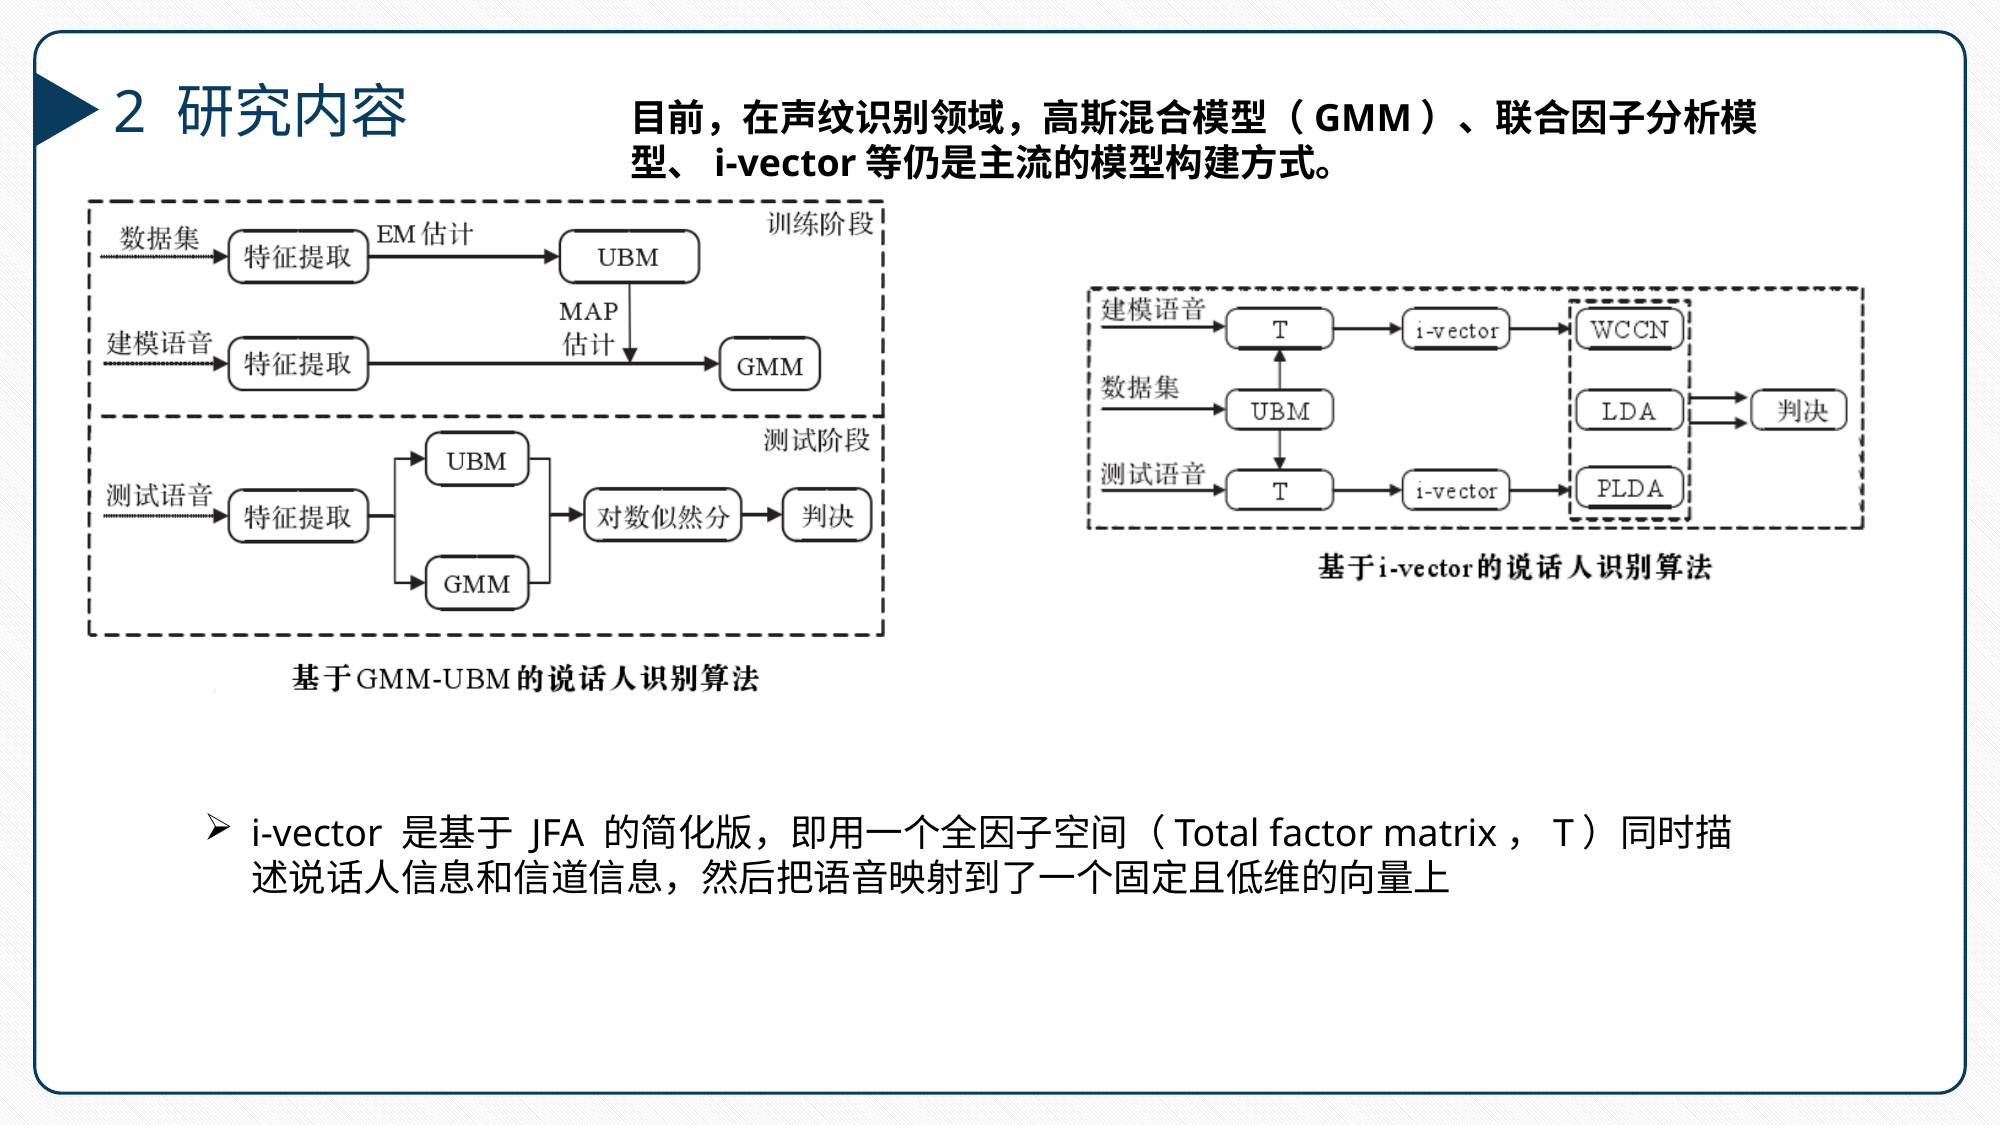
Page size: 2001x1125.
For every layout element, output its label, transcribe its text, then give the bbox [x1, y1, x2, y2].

text_box [32, 69, 98, 150]
text_box 目前，在声纹识别领域，高斯混合模型（GMM）、联合因子分析模型、i-vector等仍是主流的模型构建方式。 [615, 86, 1792, 191]
text_box 2 研究内容 [98, 66, 566, 152]
picture [73, 191, 901, 712]
picture [1071, 274, 1876, 596]
text_box i-vector 是基于 JFA 的简化版，即用一个全因子空间（Total factor matrix，T）同时描述说话人信息和信道信息，然后把语音映射到了一个固定且低维的向量上 [189, 801, 1751, 906]
